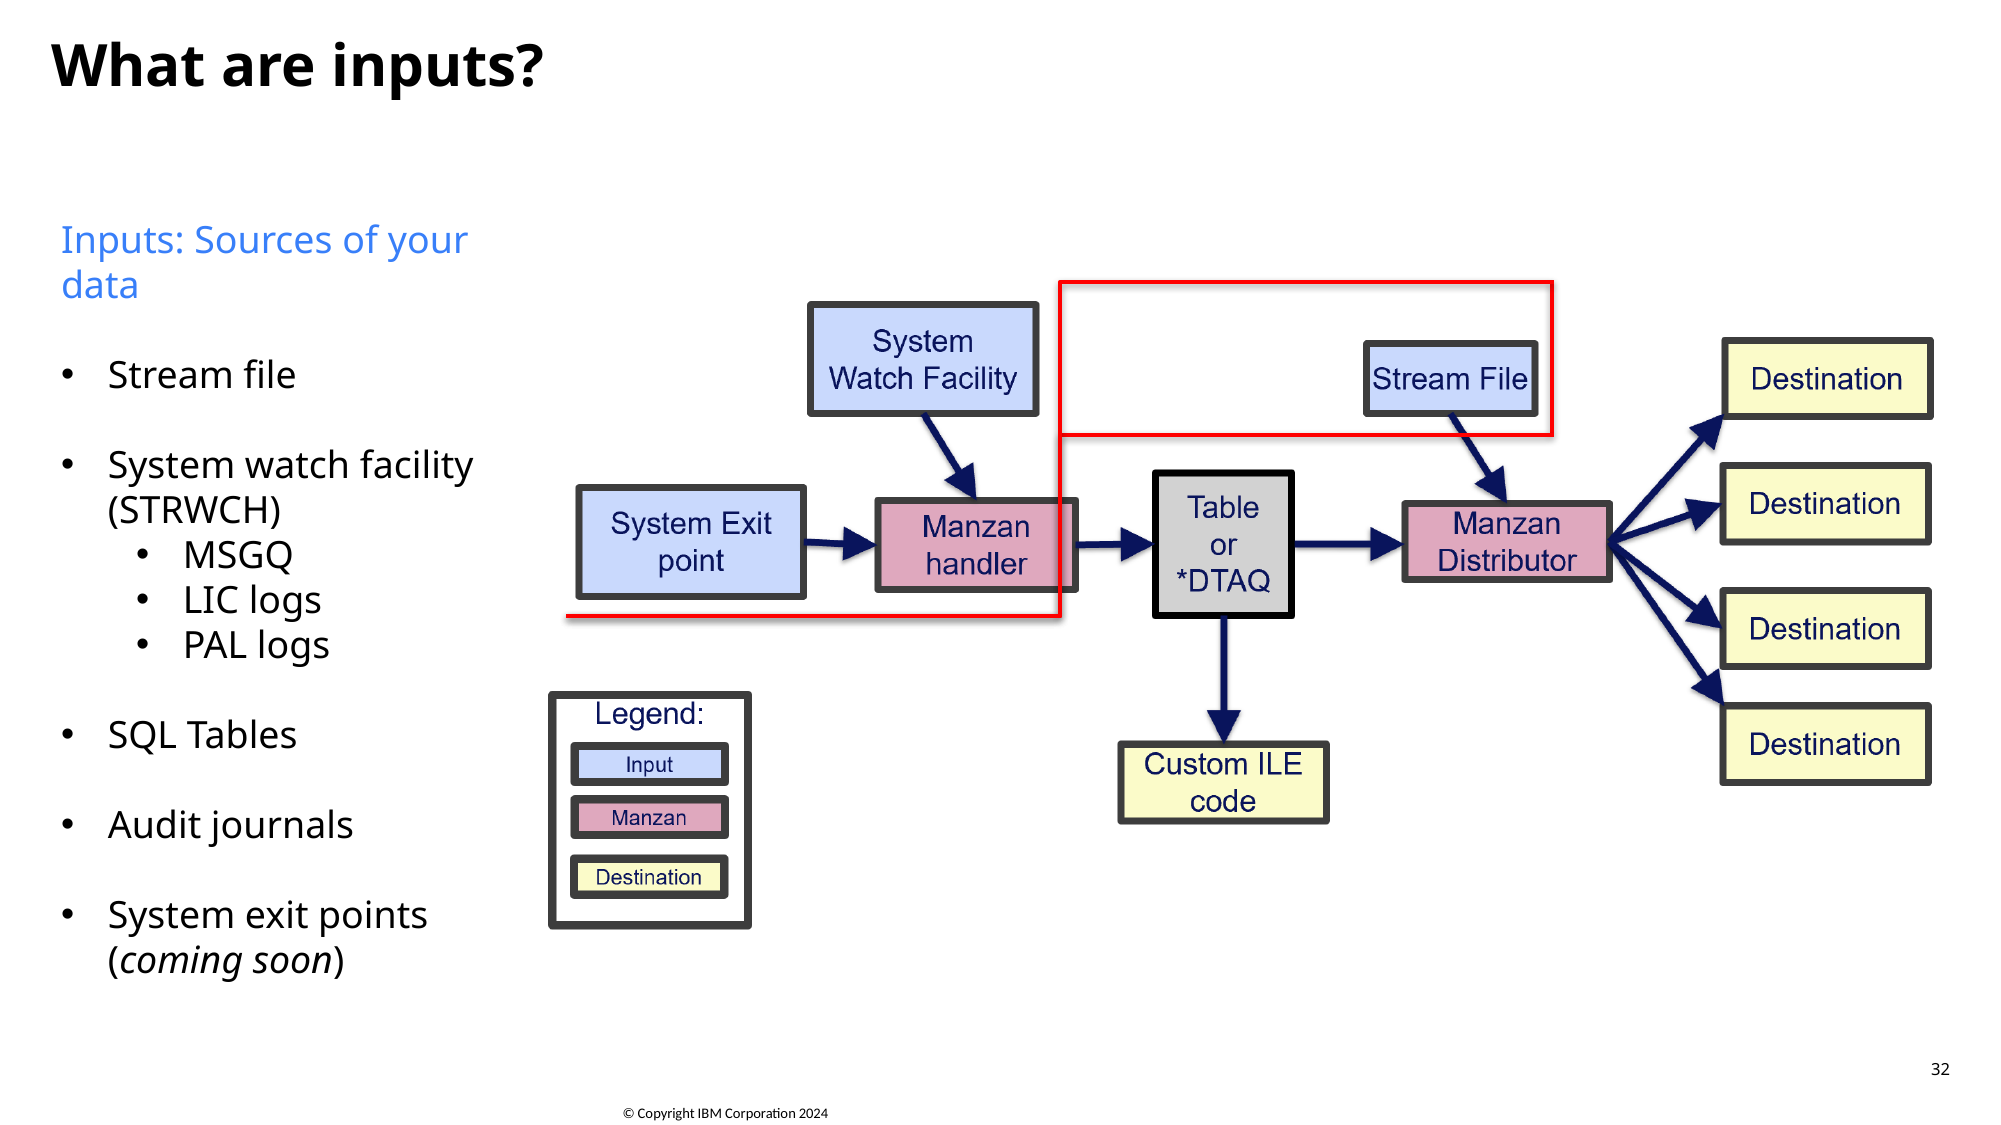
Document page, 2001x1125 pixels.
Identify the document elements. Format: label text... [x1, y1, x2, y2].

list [535, 281, 1959, 948]
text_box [565, 281, 1555, 617]
text_box Inputs: Sources of your data Stream file System watch facility (STRWCH) MSGQ LIC logs PAL logs SQL Tables Audit journals System exit points (coming soon) [46, 208, 521, 989]
text_box What are inputs? [50, 36, 1721, 101]
slide_number 32 [1500, 1055, 1950, 1086]
